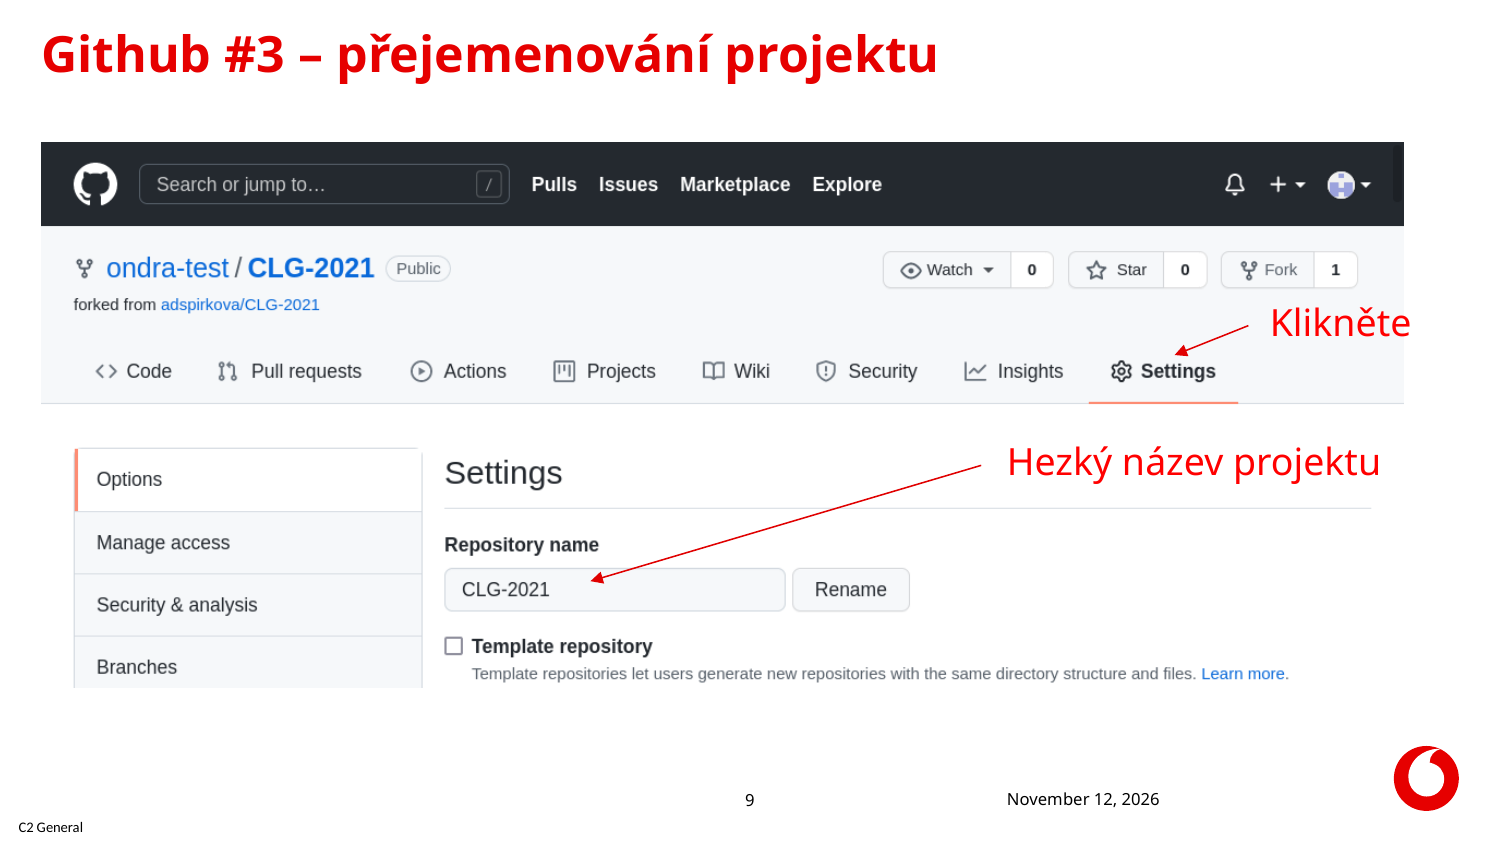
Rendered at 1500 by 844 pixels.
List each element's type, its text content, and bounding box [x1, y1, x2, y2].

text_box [1174, 325, 1249, 356]
slide_number 9 [716, 773, 784, 813]
picture [41, 141, 1404, 689]
title Github #3 – přejemenování projektu [41, 33, 1458, 144]
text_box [590, 465, 982, 582]
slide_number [1006, 772, 1357, 813]
